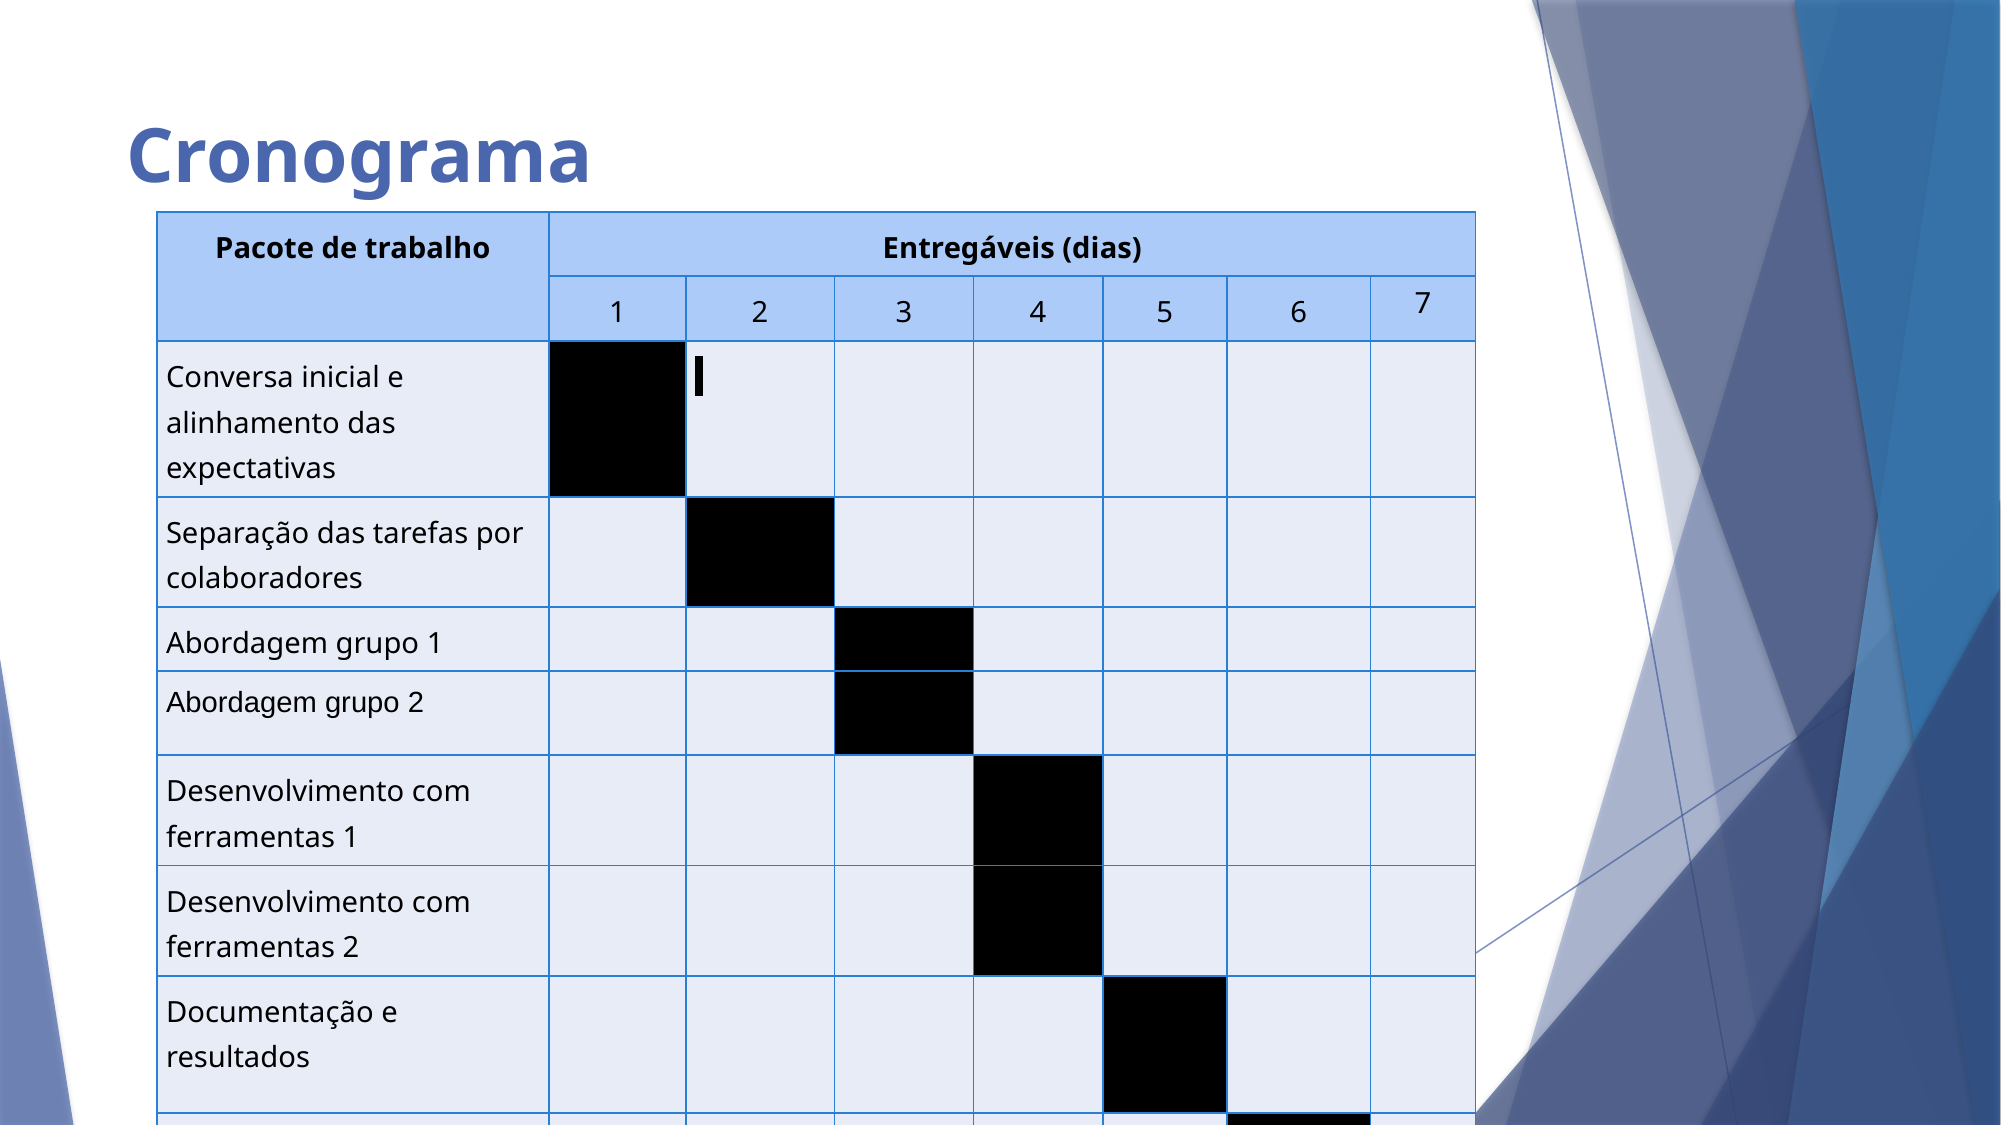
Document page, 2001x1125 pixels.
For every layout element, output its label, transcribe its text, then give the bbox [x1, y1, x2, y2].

table_cell [835, 672, 973, 754]
table_cell [1228, 672, 1370, 754]
table_cell [687, 1114, 834, 1125]
table_cell [1371, 977, 1475, 1112]
table_cell 5 [1104, 277, 1226, 340]
table_cell Apresentação e aprovação do conceito [158, 1114, 548, 1125]
table_cell [835, 977, 973, 1112]
table_cell [1228, 342, 1370, 496]
table_cell 1 [550, 277, 685, 340]
table_cell [1104, 1114, 1226, 1125]
table_cell Desenvolvimento com ferramentas 1 [158, 756, 548, 865]
table_cell [974, 756, 1102, 865]
table_cell [687, 608, 834, 670]
table_cell [687, 756, 834, 865]
table_cell [1371, 1114, 1475, 1125]
table_cell [1104, 342, 1226, 496]
table_cell [835, 1114, 973, 1125]
table_cell Abordagem grupo 2 [158, 672, 548, 754]
table_cell [550, 977, 685, 1112]
table_cell [835, 866, 973, 975]
table_cell [1104, 498, 1226, 606]
table_cell [687, 498, 834, 606]
table_cell [974, 977, 1102, 1112]
table_cell [1104, 866, 1226, 975]
table_cell [1228, 498, 1370, 606]
table_cell [1104, 756, 1226, 865]
table_cell [1228, 608, 1370, 670]
table_cell [550, 1114, 685, 1125]
table_cell [687, 977, 834, 1112]
table_header Entregáveis (dias) [550, 213, 1475, 275]
table_cell [687, 342, 834, 496]
table_cell 4 [974, 277, 1102, 340]
table_header Pacote de trabalho [158, 213, 548, 340]
table_cell 7 [1371, 277, 1475, 340]
table_cell Desenvolvimento com ferramentas 2 [158, 866, 548, 975]
table_cell [1104, 608, 1226, 670]
table_cell [1371, 866, 1475, 975]
title Cronograma [111, 99, 1522, 317]
table_cell [687, 672, 834, 754]
table_cell [550, 608, 685, 670]
table_cell [1228, 866, 1370, 975]
table_cell [1371, 608, 1475, 670]
table_cell [835, 498, 973, 606]
table_cell [1104, 672, 1226, 754]
table_cell [974, 342, 1102, 496]
table_cell [974, 672, 1102, 754]
table_cell [1371, 672, 1475, 754]
table_cell [550, 672, 685, 754]
table_cell [835, 608, 973, 670]
table_cell [550, 866, 685, 975]
table_cell [1371, 342, 1475, 496]
table_cell [974, 866, 1102, 975]
table_cell Conversa inicial e alinhamento das expectativas [158, 342, 548, 496]
table_cell 2 [687, 277, 834, 340]
table_cell [1371, 756, 1475, 865]
table_cell Separação das tarefas por colaboradores [158, 498, 548, 606]
table_cell [835, 756, 973, 865]
table_cell [974, 498, 1102, 606]
table_cell [687, 866, 834, 975]
table_cell [1228, 756, 1370, 865]
table_cell [1228, 977, 1370, 1112]
table_cell [1371, 498, 1475, 606]
table_cell 3 [835, 277, 973, 340]
table_cell [974, 608, 1102, 670]
table_cell 6 [1228, 277, 1370, 340]
table_cell [550, 498, 685, 606]
table_cell Abordagem grupo 1 [158, 608, 548, 670]
table_cell [1228, 1114, 1370, 1125]
table_cell [550, 342, 685, 496]
table_cell Documentação e resultados [158, 977, 548, 1112]
table_cell [550, 756, 685, 865]
table_cell [835, 342, 973, 496]
table_cell [1104, 977, 1226, 1112]
table_cell [974, 1114, 1102, 1125]
